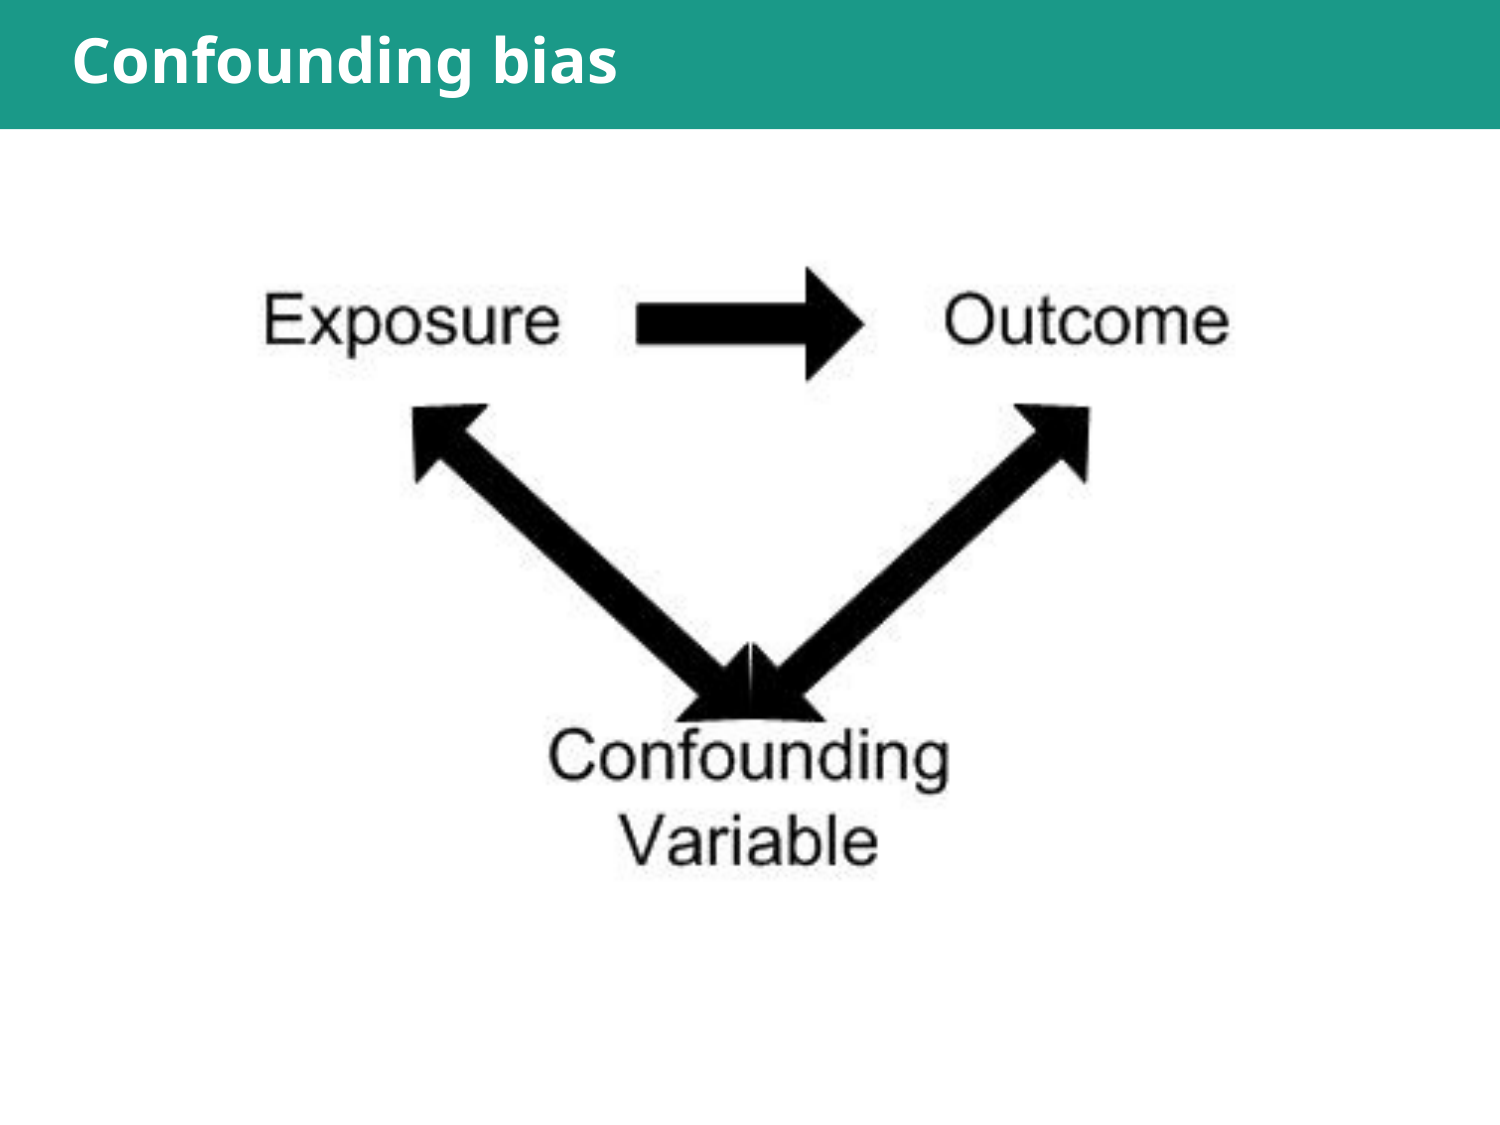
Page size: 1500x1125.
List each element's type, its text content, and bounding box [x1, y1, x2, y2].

text_box [0, 0, 1500, 130]
title Confounding bias [56, 0, 1483, 117]
picture [187, 237, 1313, 888]
